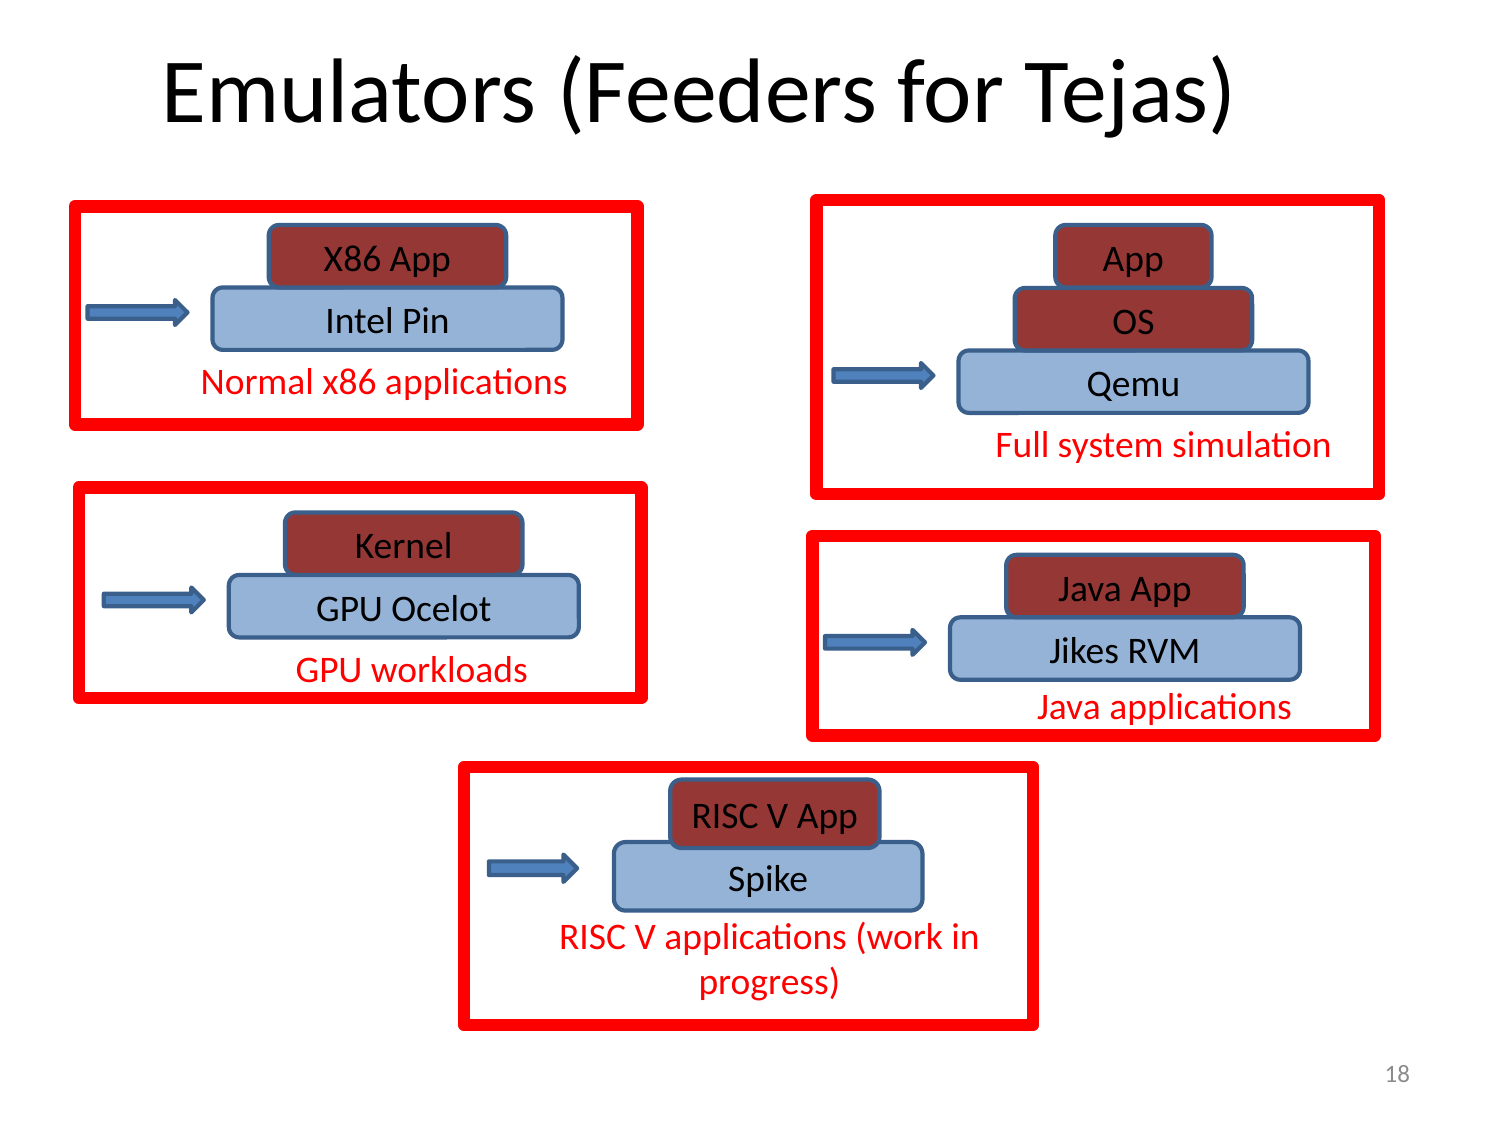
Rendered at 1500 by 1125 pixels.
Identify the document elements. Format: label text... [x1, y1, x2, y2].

text_box [810, 534, 1377, 738]
text_box [462, 765, 1035, 1027]
title Emulators (Feeders for Tejas) [0, 37, 1400, 162]
text_box [77, 485, 643, 700]
slide_number 18 [1074, 1042, 1425, 1103]
text_box [73, 204, 640, 427]
text_box [815, 198, 1381, 496]
